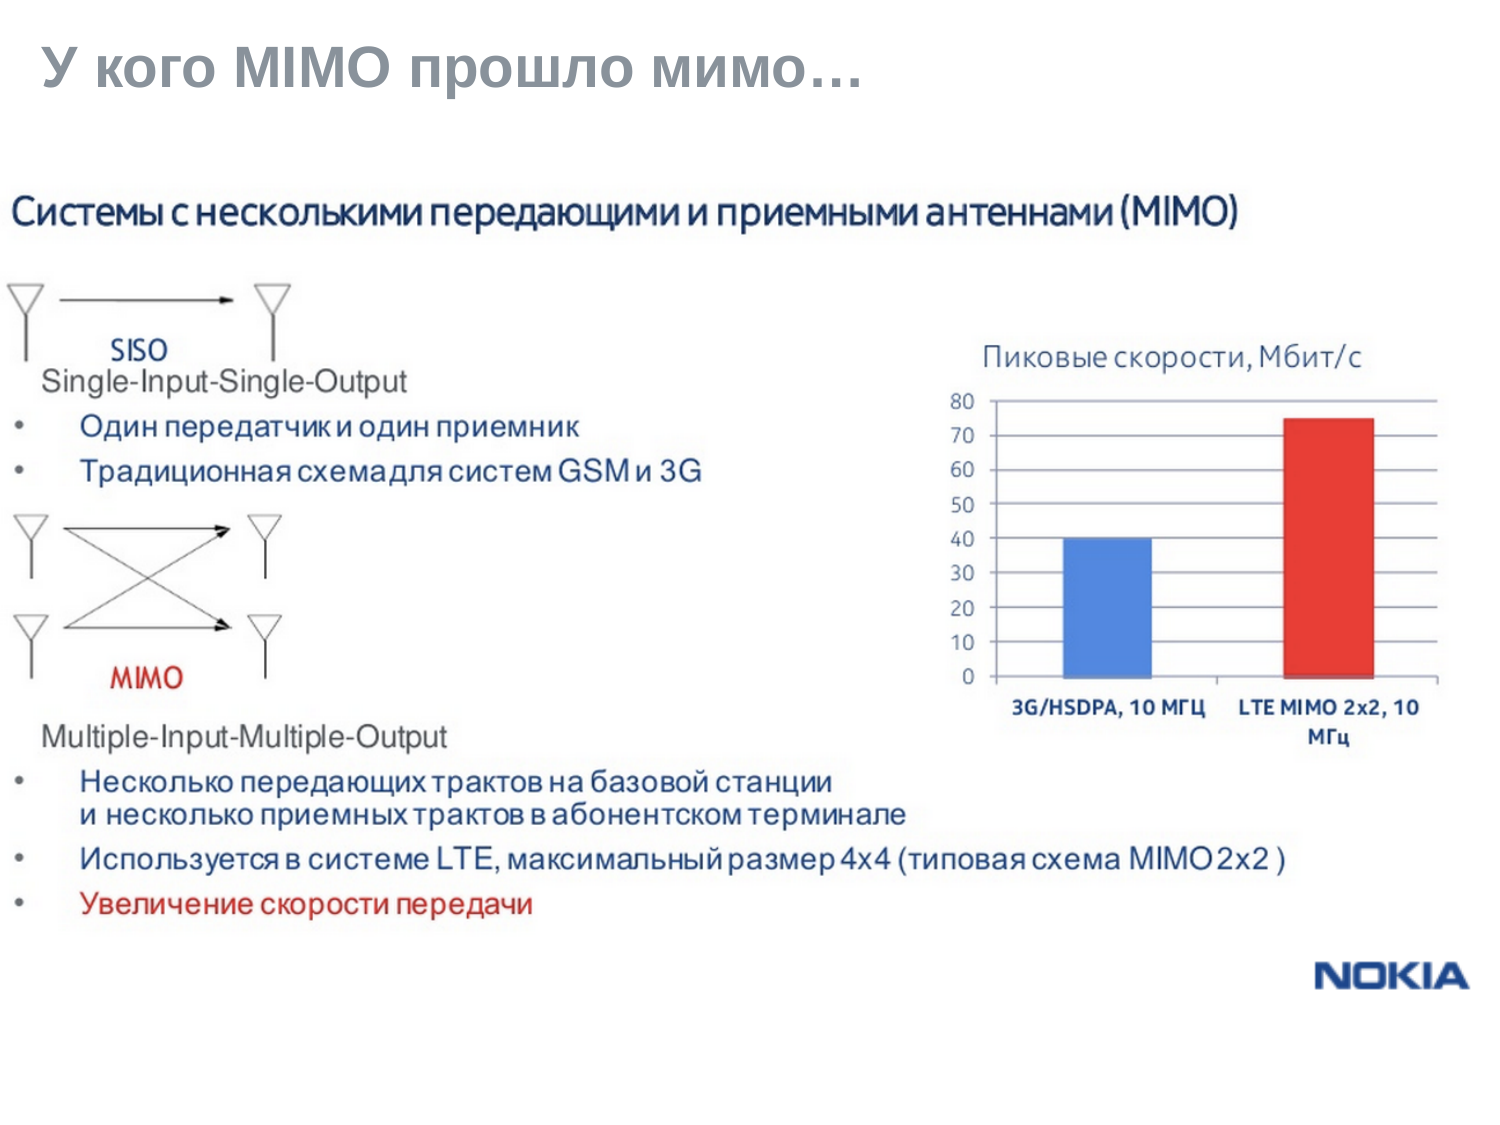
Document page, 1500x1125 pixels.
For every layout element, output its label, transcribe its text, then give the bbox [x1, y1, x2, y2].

title У кого MIMO прошло мимо… [41, 36, 1459, 133]
picture [0, 140, 1485, 997]
